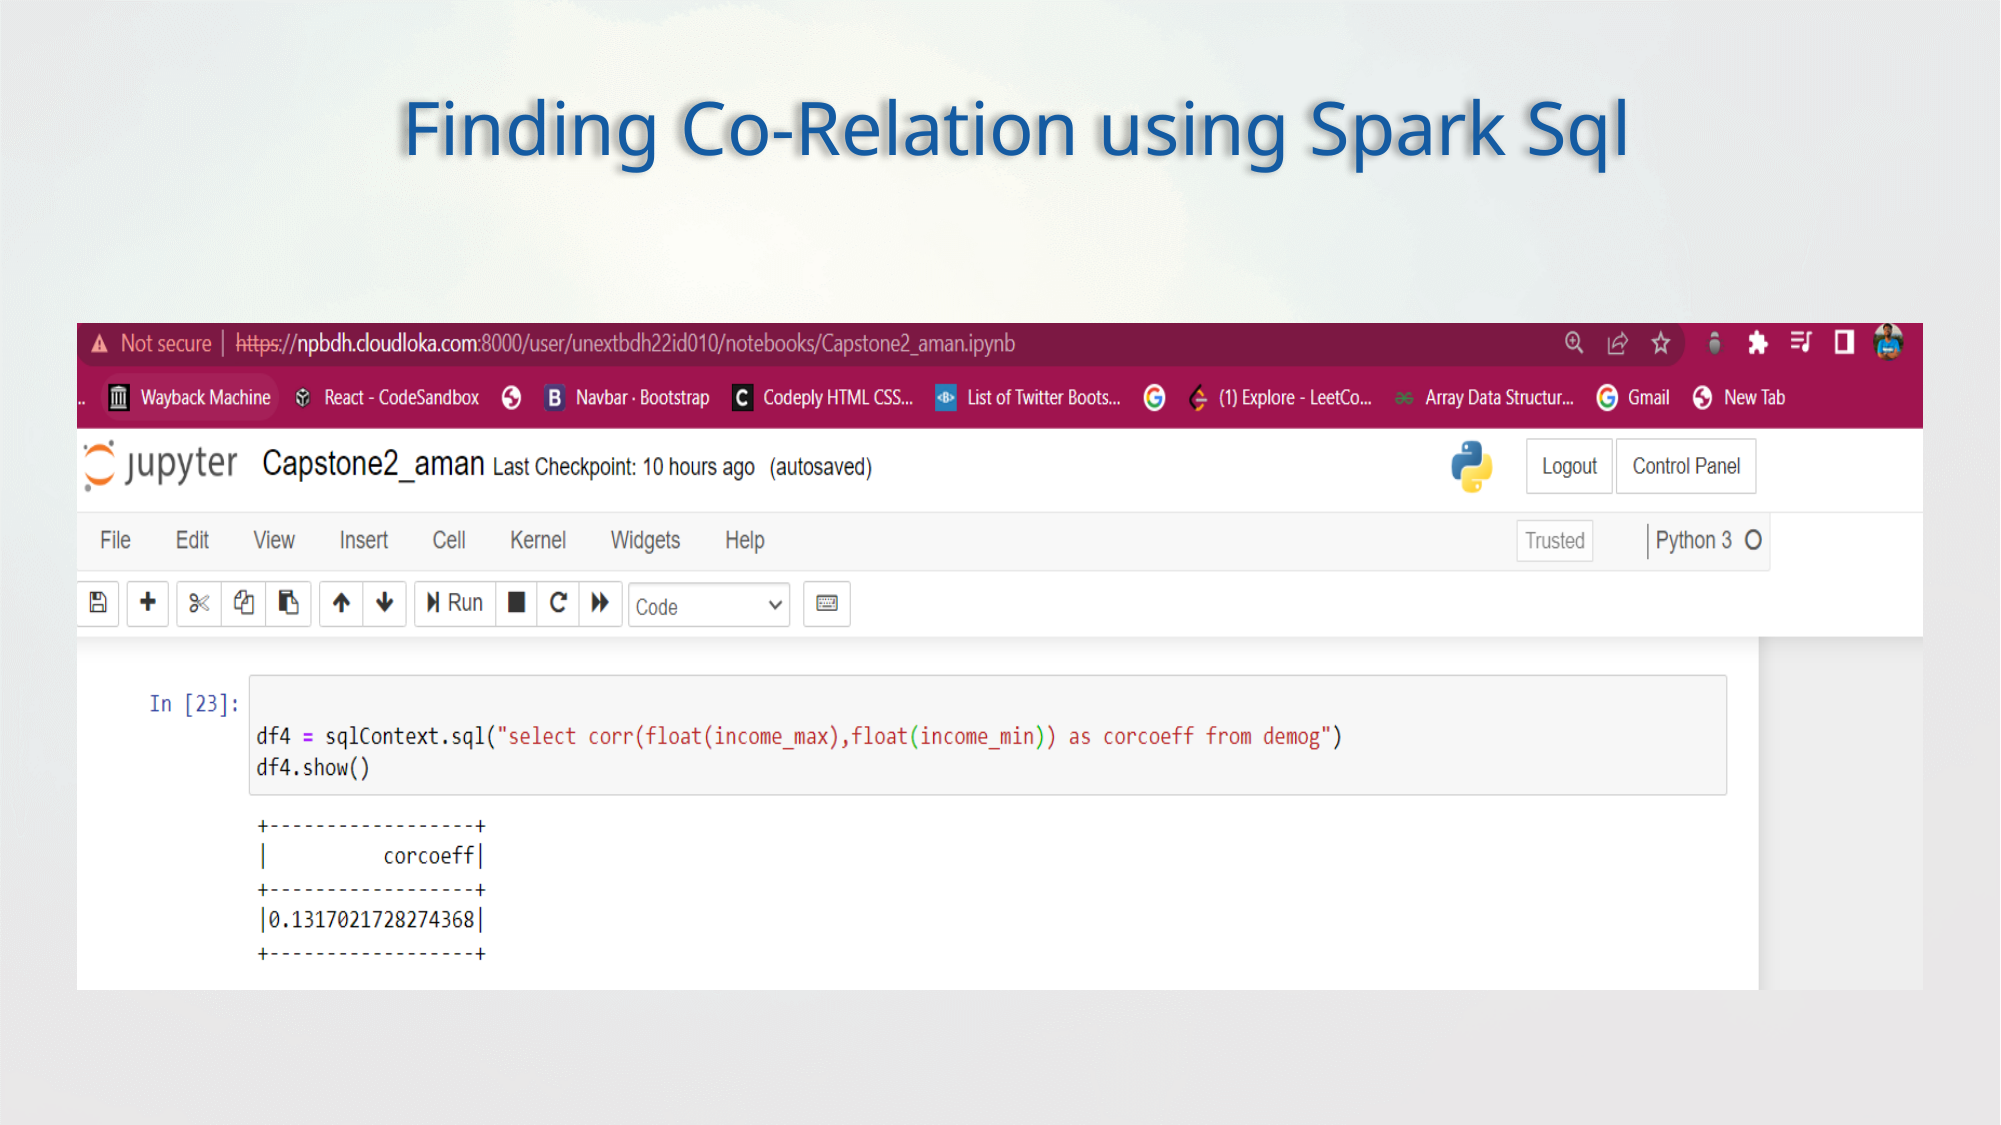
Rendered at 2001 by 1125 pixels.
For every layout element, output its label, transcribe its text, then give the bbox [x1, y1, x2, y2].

picture [0, 0, 2001, 1125]
title Finding Co-Relation using Spark Sql [181, 41, 1854, 210]
